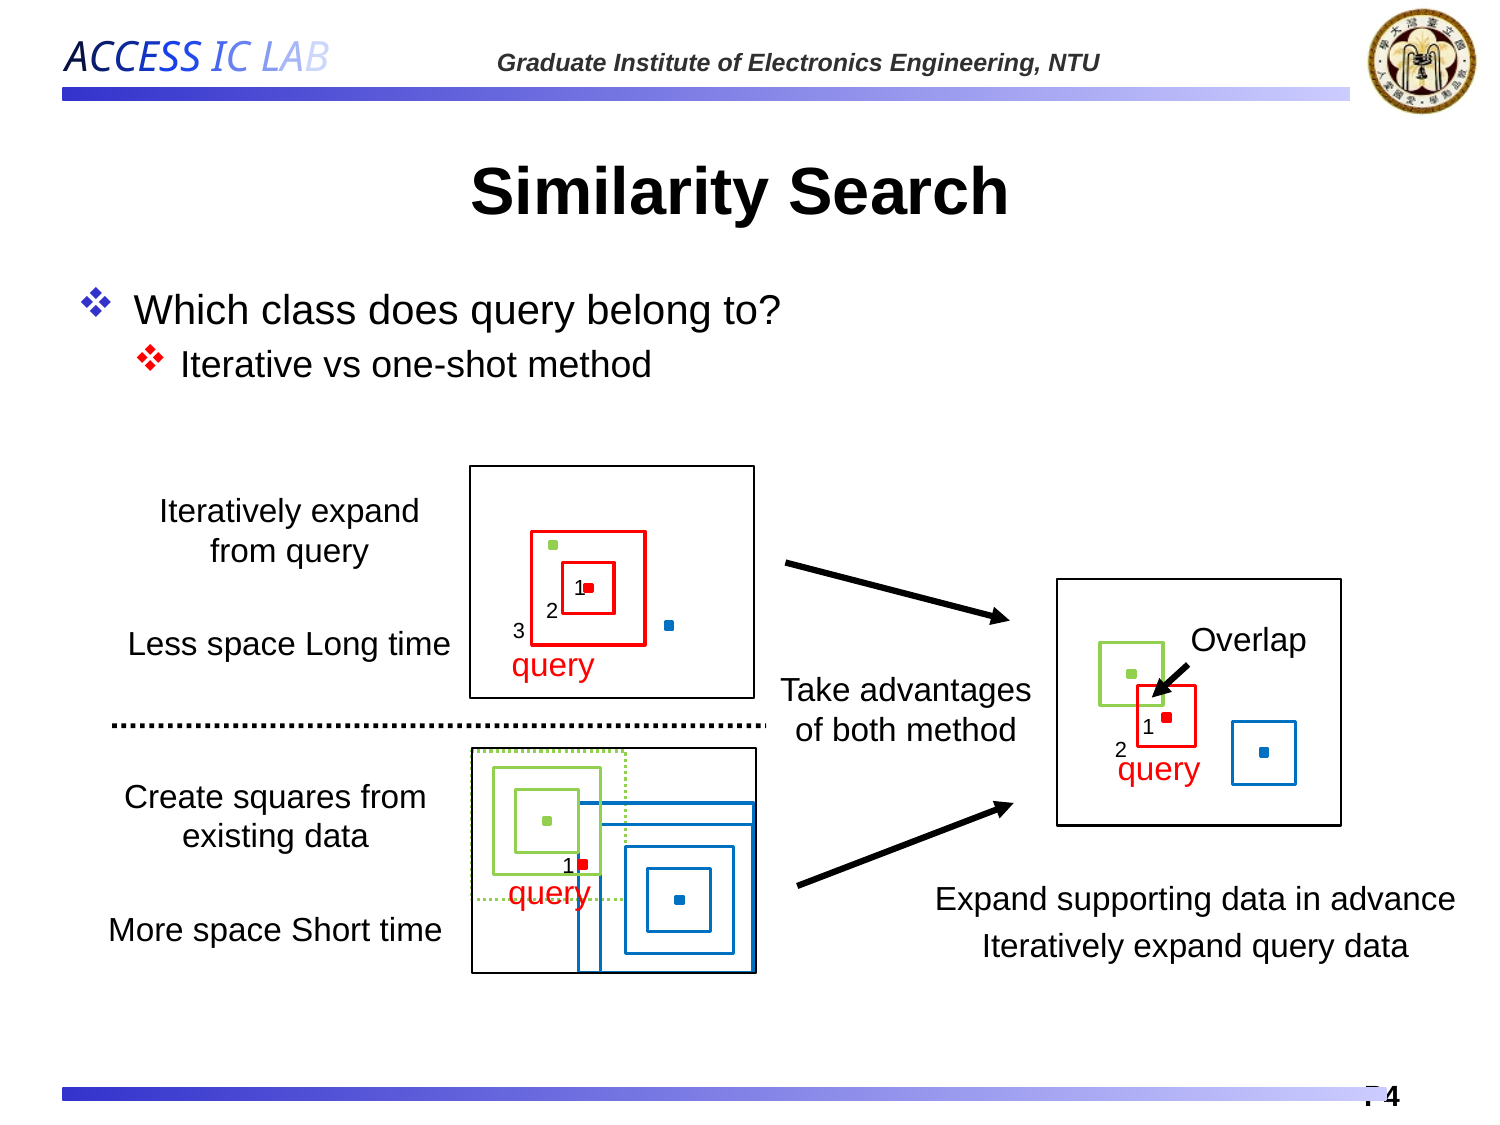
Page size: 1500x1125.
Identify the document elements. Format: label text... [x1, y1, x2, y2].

text_box Create squares from existing data More space Short time [88, 767, 463, 977]
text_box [1151, 664, 1189, 698]
picture [1359, 0, 1488, 125]
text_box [785, 562, 1010, 621]
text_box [1056, 578, 1341, 826]
text_box Iteratively expand from query Less space Long time [112, 481, 464, 691]
title Similarity Search [62, 124, 1438, 251]
text_box Take advantages of both method [749, 660, 1051, 764]
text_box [471, 747, 757, 974]
list Which class does query belong to? Iterative vs one-shot method [62, 275, 1438, 1063]
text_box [469, 465, 754, 699]
text_box Expand supporting data in advance Iteratively expand query data [919, 869, 1473, 989]
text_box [796, 802, 1014, 887]
